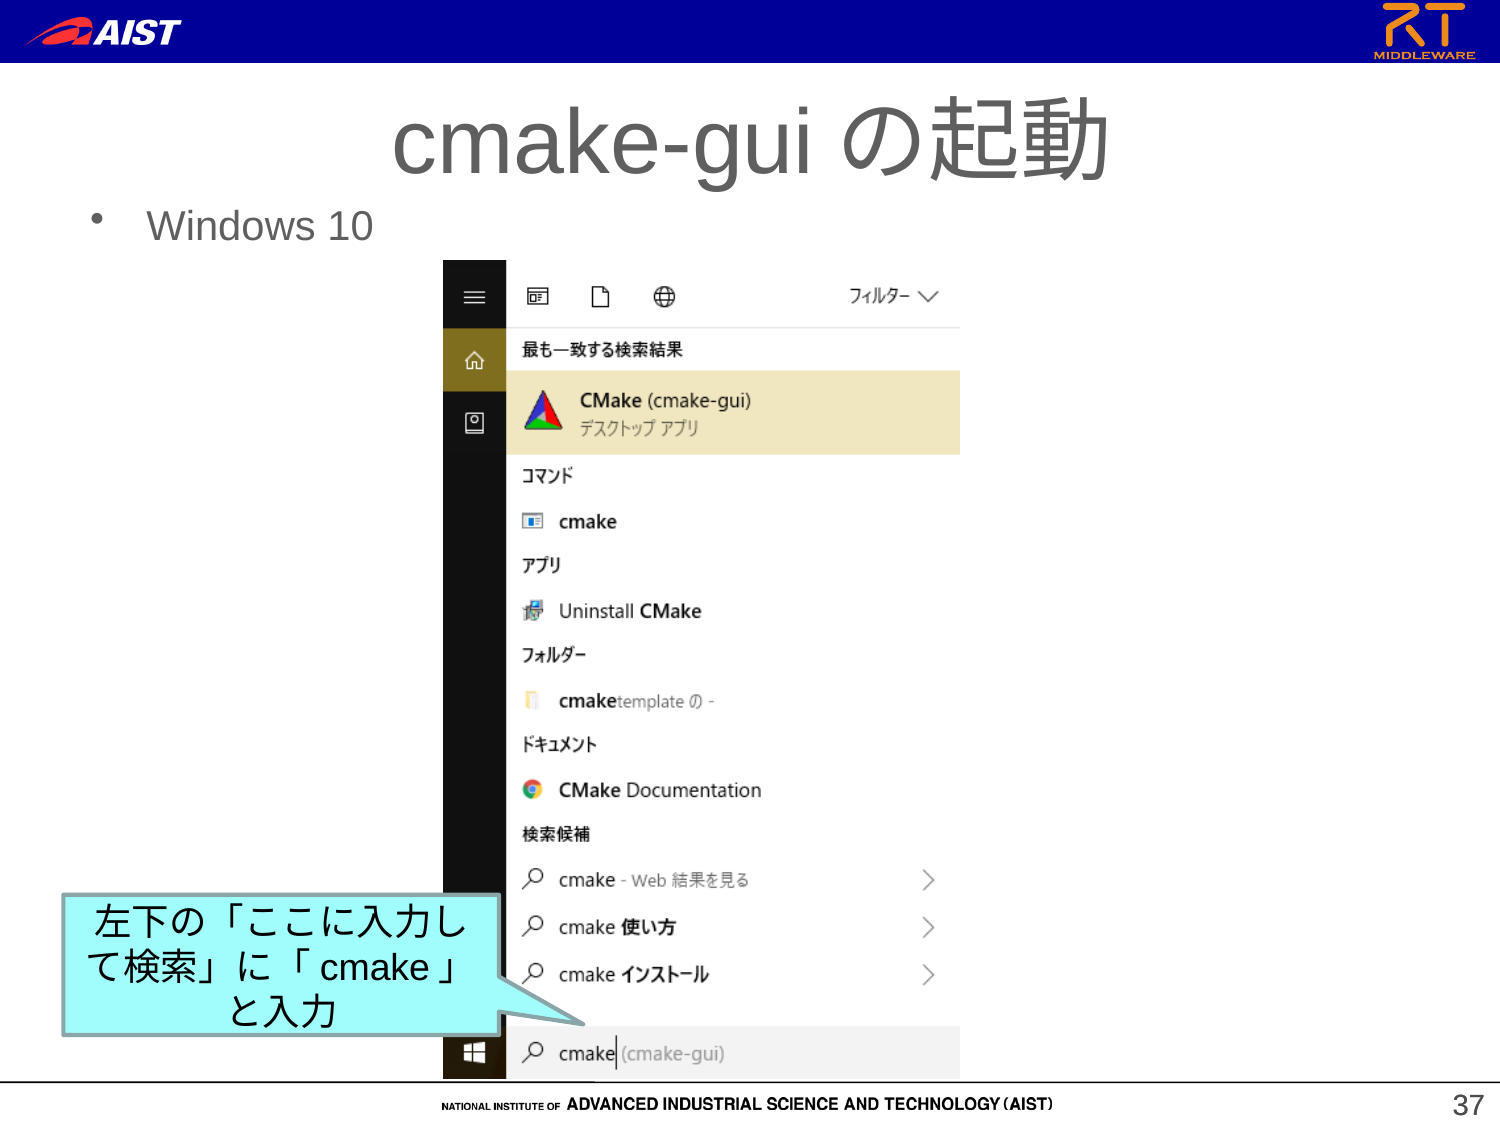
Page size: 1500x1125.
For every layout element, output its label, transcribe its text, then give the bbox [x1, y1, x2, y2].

picture [442, 1097, 1052, 1110]
picture [443, 260, 960, 1079]
text_box 37 [1149, 1078, 1500, 1125]
text_box 左下の「ここに入力して検索」に「cmake」と入力 [61, 892, 438, 1038]
text_box cmake-guiの起動 [29, 66, 1474, 208]
list Windows 10 [75, 208, 1374, 614]
picture [0, 0, 1500, 63]
